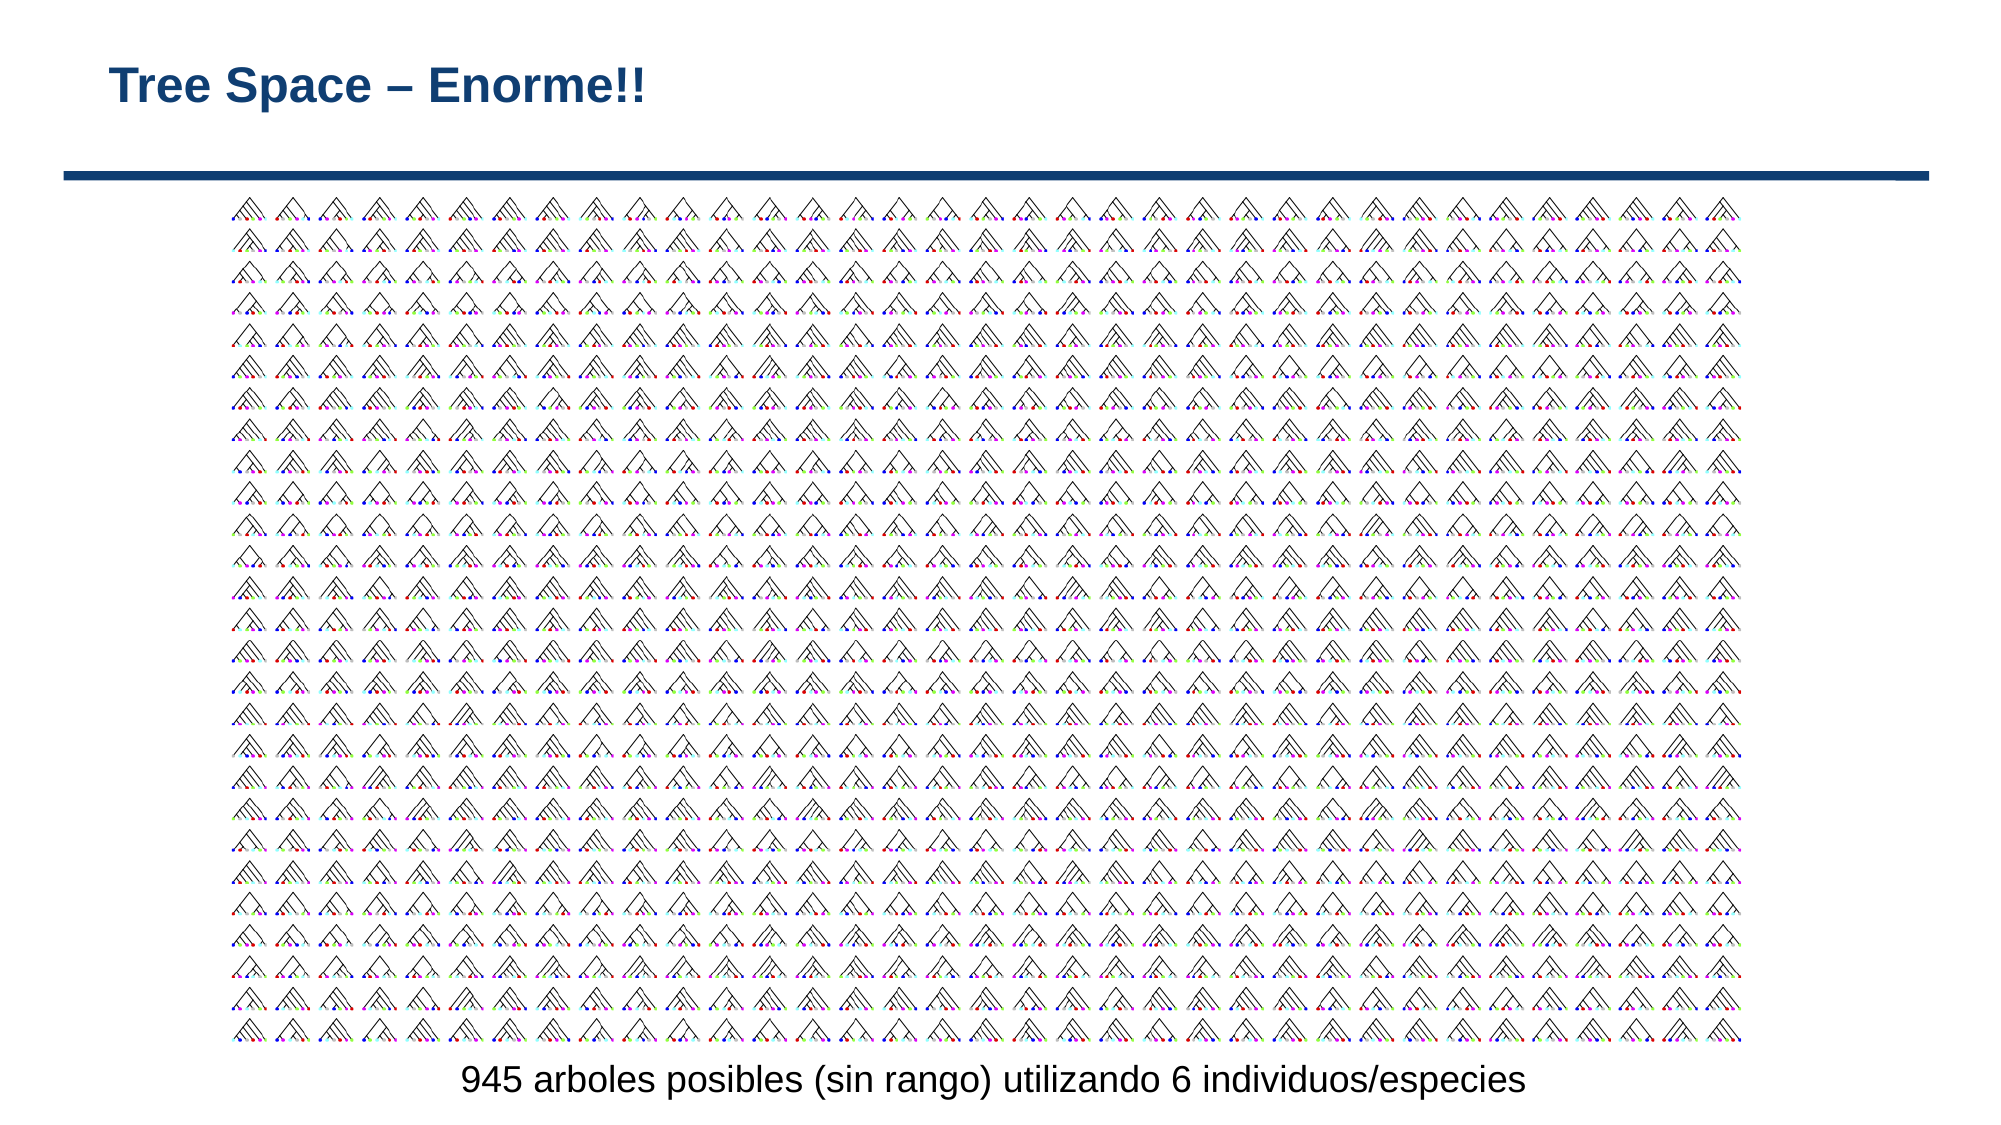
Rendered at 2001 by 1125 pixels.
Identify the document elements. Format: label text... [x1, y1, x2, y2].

title Tree Space – Enorme!! [93, 23, 1894, 143]
list 945 arboles posibles (sin rango) utilizando 6 individuos/especies [93, 1047, 1894, 1105]
picture [220, 184, 1744, 1056]
